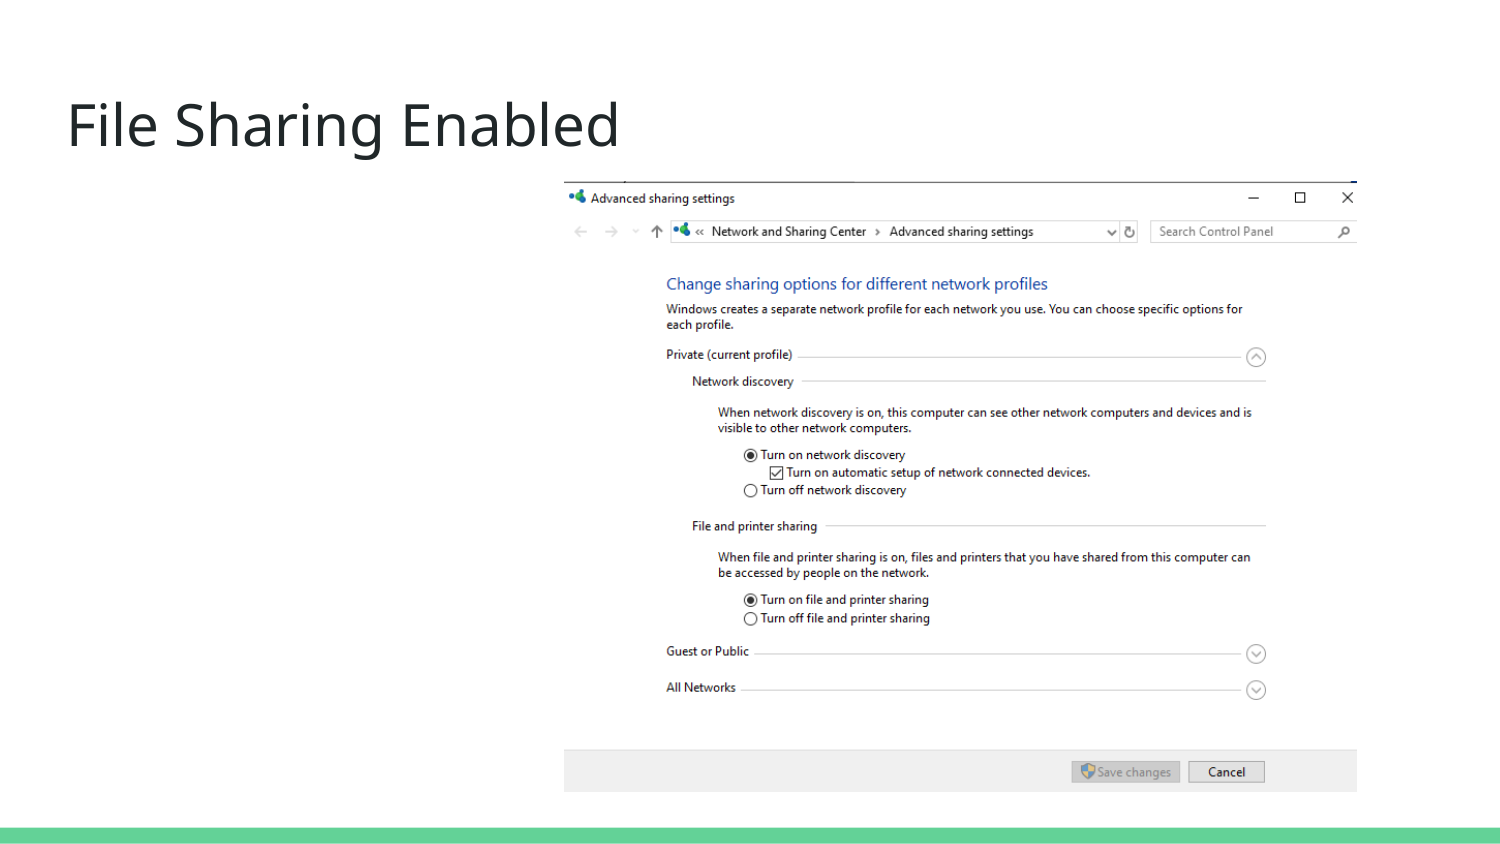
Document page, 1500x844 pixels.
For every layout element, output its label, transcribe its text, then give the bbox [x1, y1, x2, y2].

picture [564, 181, 1357, 792]
title File Sharing Enabled [51, 72, 1449, 167]
